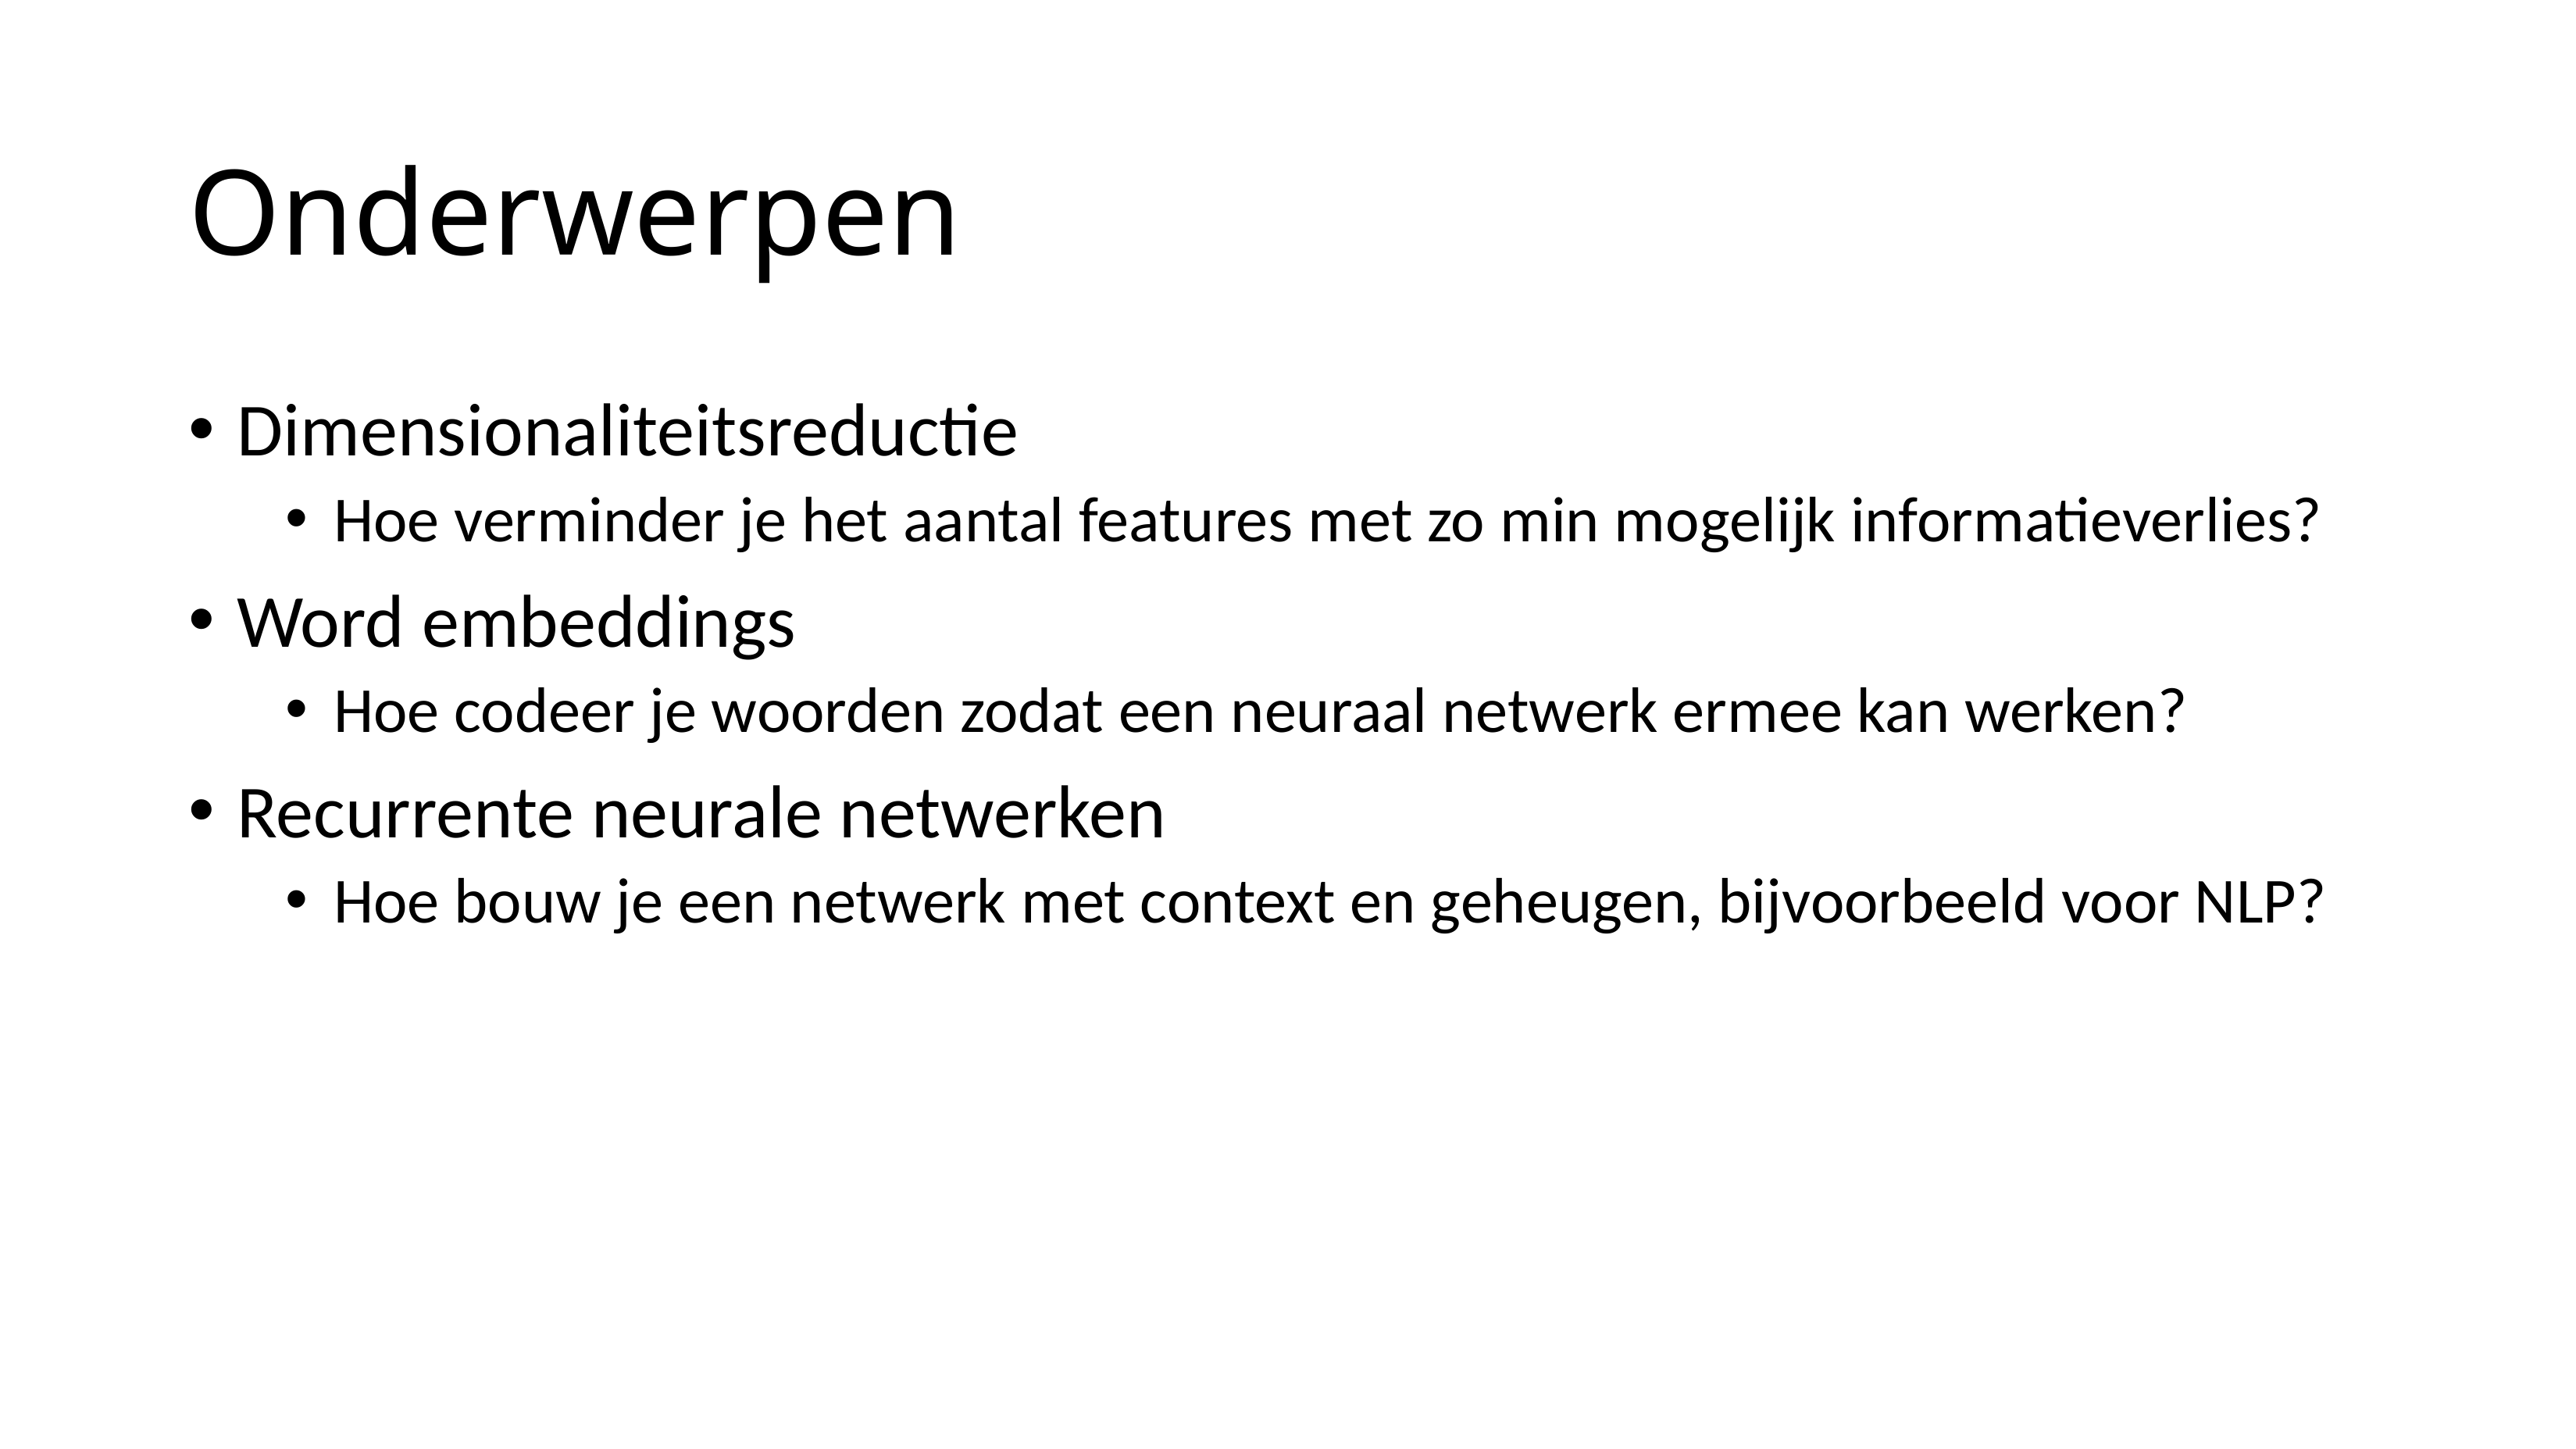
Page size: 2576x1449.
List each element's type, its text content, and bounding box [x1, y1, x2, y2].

list Dimensionaliteitsreductie Hoe verminder je het aantal features met zo min mogelijk informatieverlies? Word embeddings Hoe codeer je woorden zodat een neuraal netwerk ermee kan werken? Recurrente neurale netwerken Hoe bouw je een netwerk met context en geheugen, bijvoorbeeld voor NLP? [177, 385, 2399, 1304]
title Onderwerpen [177, 77, 2399, 358]
